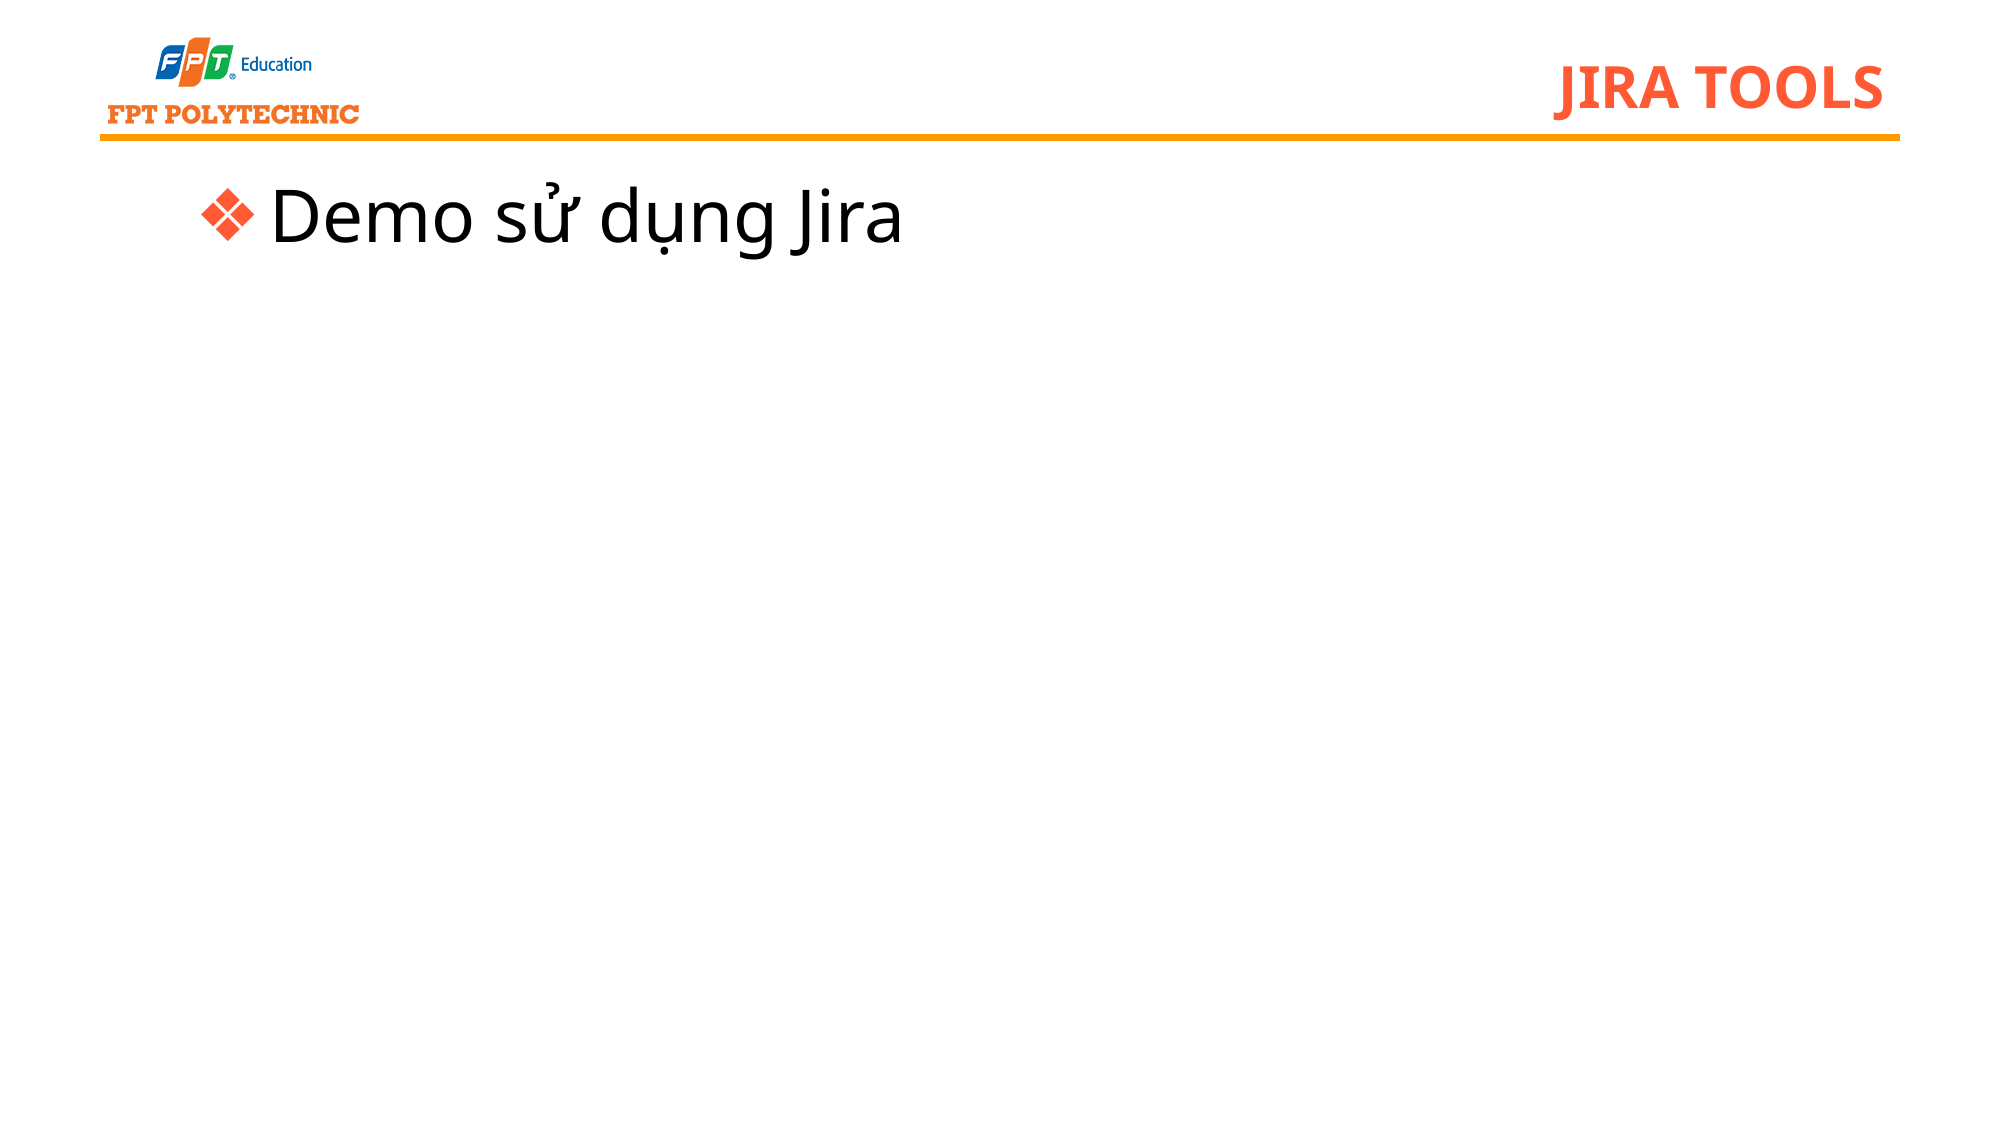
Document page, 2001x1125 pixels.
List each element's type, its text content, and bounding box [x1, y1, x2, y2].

picture [99, 25, 367, 134]
picture [99, 135, 367, 143]
title jira tools [366, 45, 1900, 125]
text_box Demo sử dụng Jira [104, 161, 1976, 1084]
